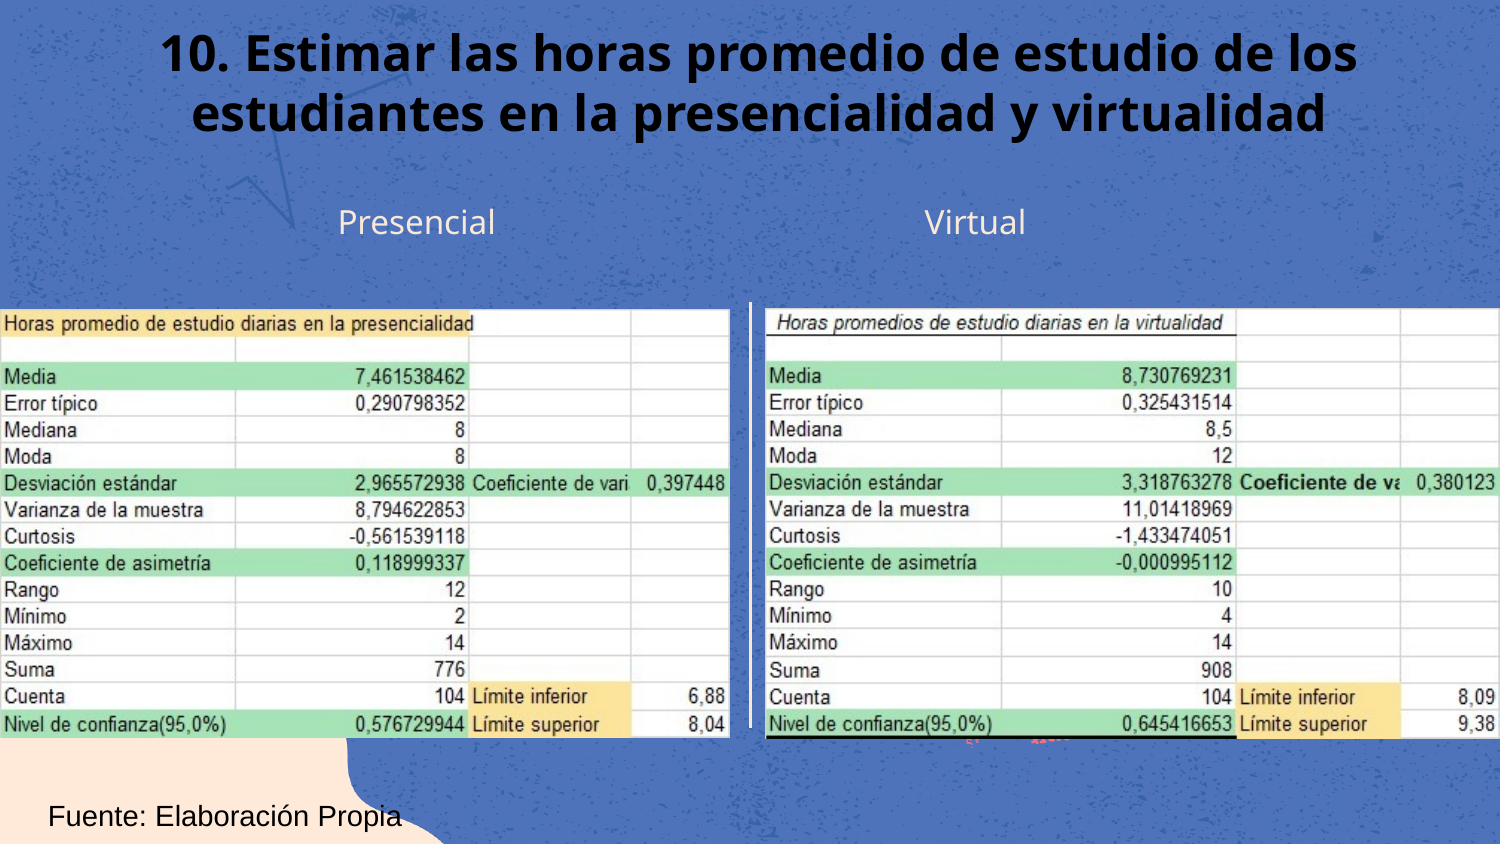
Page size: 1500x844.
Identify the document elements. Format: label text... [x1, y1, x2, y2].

title Virtual [909, 161, 1341, 256]
text_box Fuente: Elaboración Propia [32, 789, 698, 840]
title 10. Estimar las horas promedio de estudio de los estudiantes en la presencialidad y virtualidad [80, 0, 1439, 337]
title Presencial [80, 161, 512, 256]
picture [0, 0, 1500, 844]
